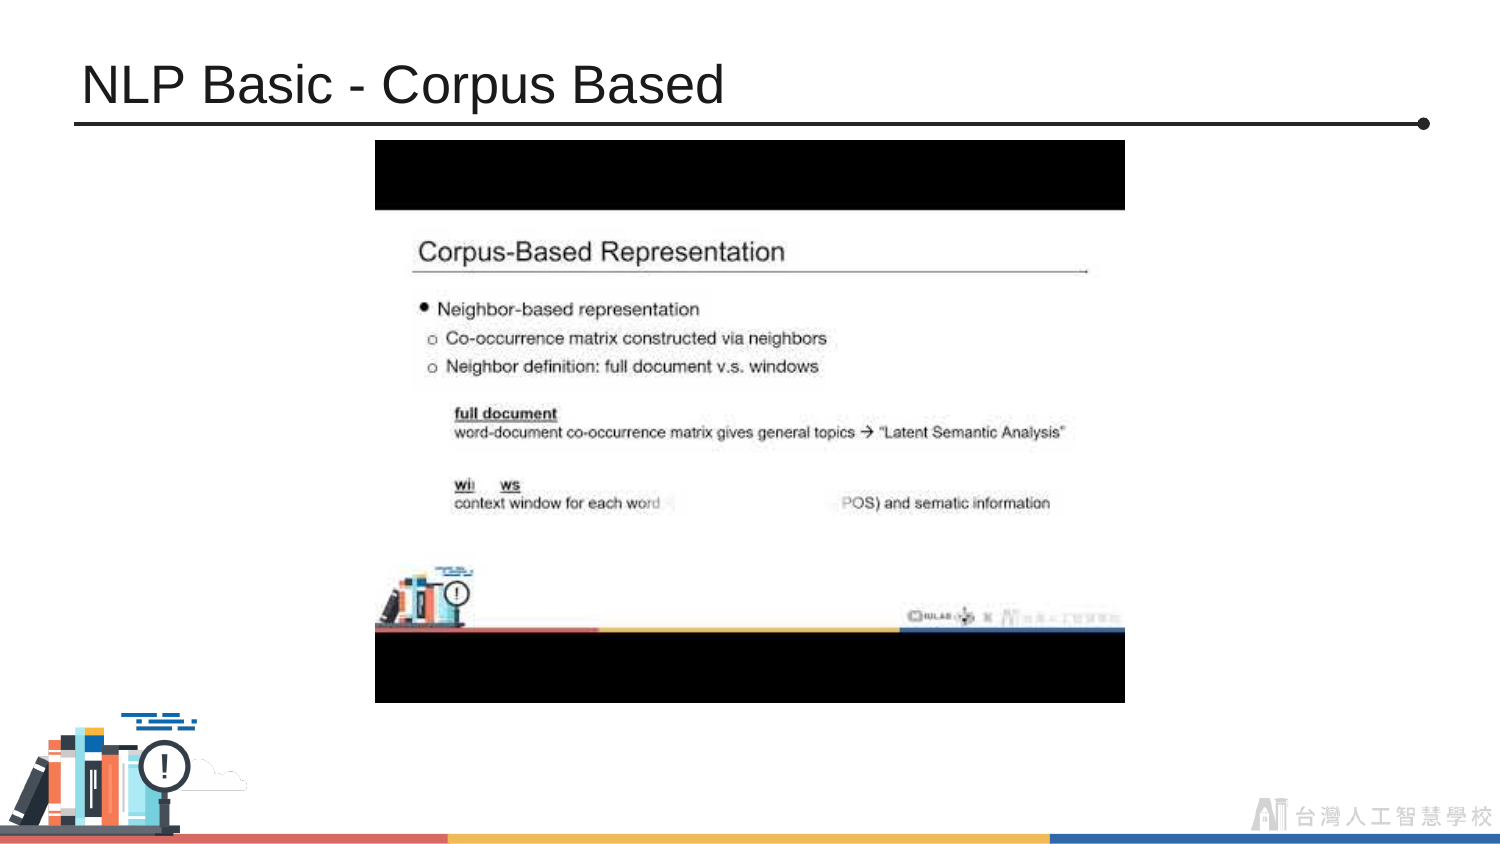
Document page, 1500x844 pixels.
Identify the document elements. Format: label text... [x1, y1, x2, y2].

title NLP Basic - Corpus Based [77, 35, 1038, 129]
picture [374, 140, 1126, 704]
picture [0, 713, 247, 836]
